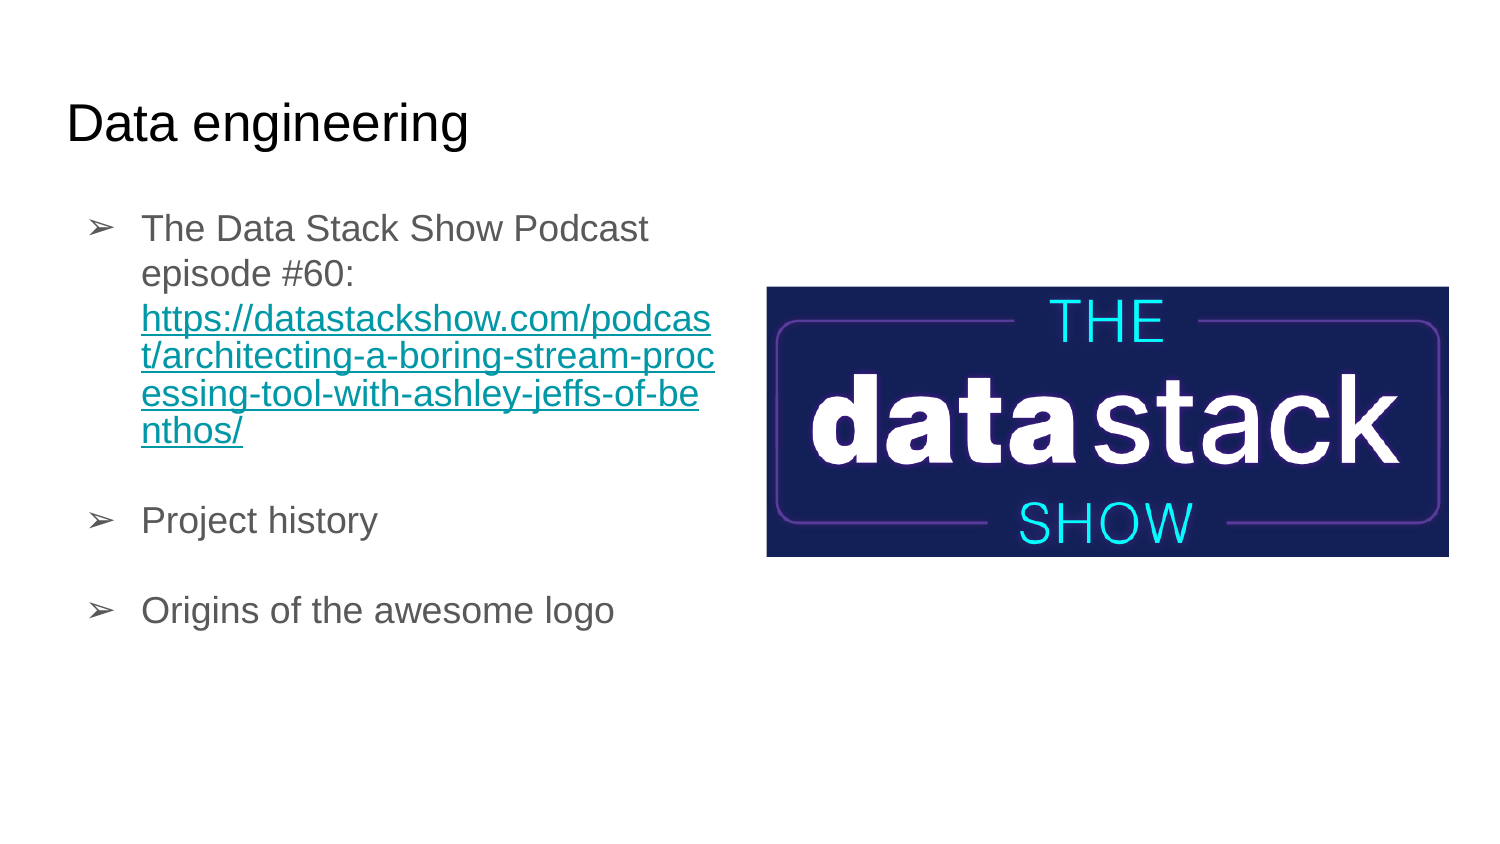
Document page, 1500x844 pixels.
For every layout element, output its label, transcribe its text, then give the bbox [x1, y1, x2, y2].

list The Data Stack Show Podcast episode #60: https://datastackshow.com/podcast/architecting-a-boring-stream-processing-tool-with-ashley-jeffs-of-benthos/ Project history Origins of the awesome logo [51, 189, 734, 750]
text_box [766, 286, 1450, 558]
title Data engineering [51, 72, 1449, 167]
